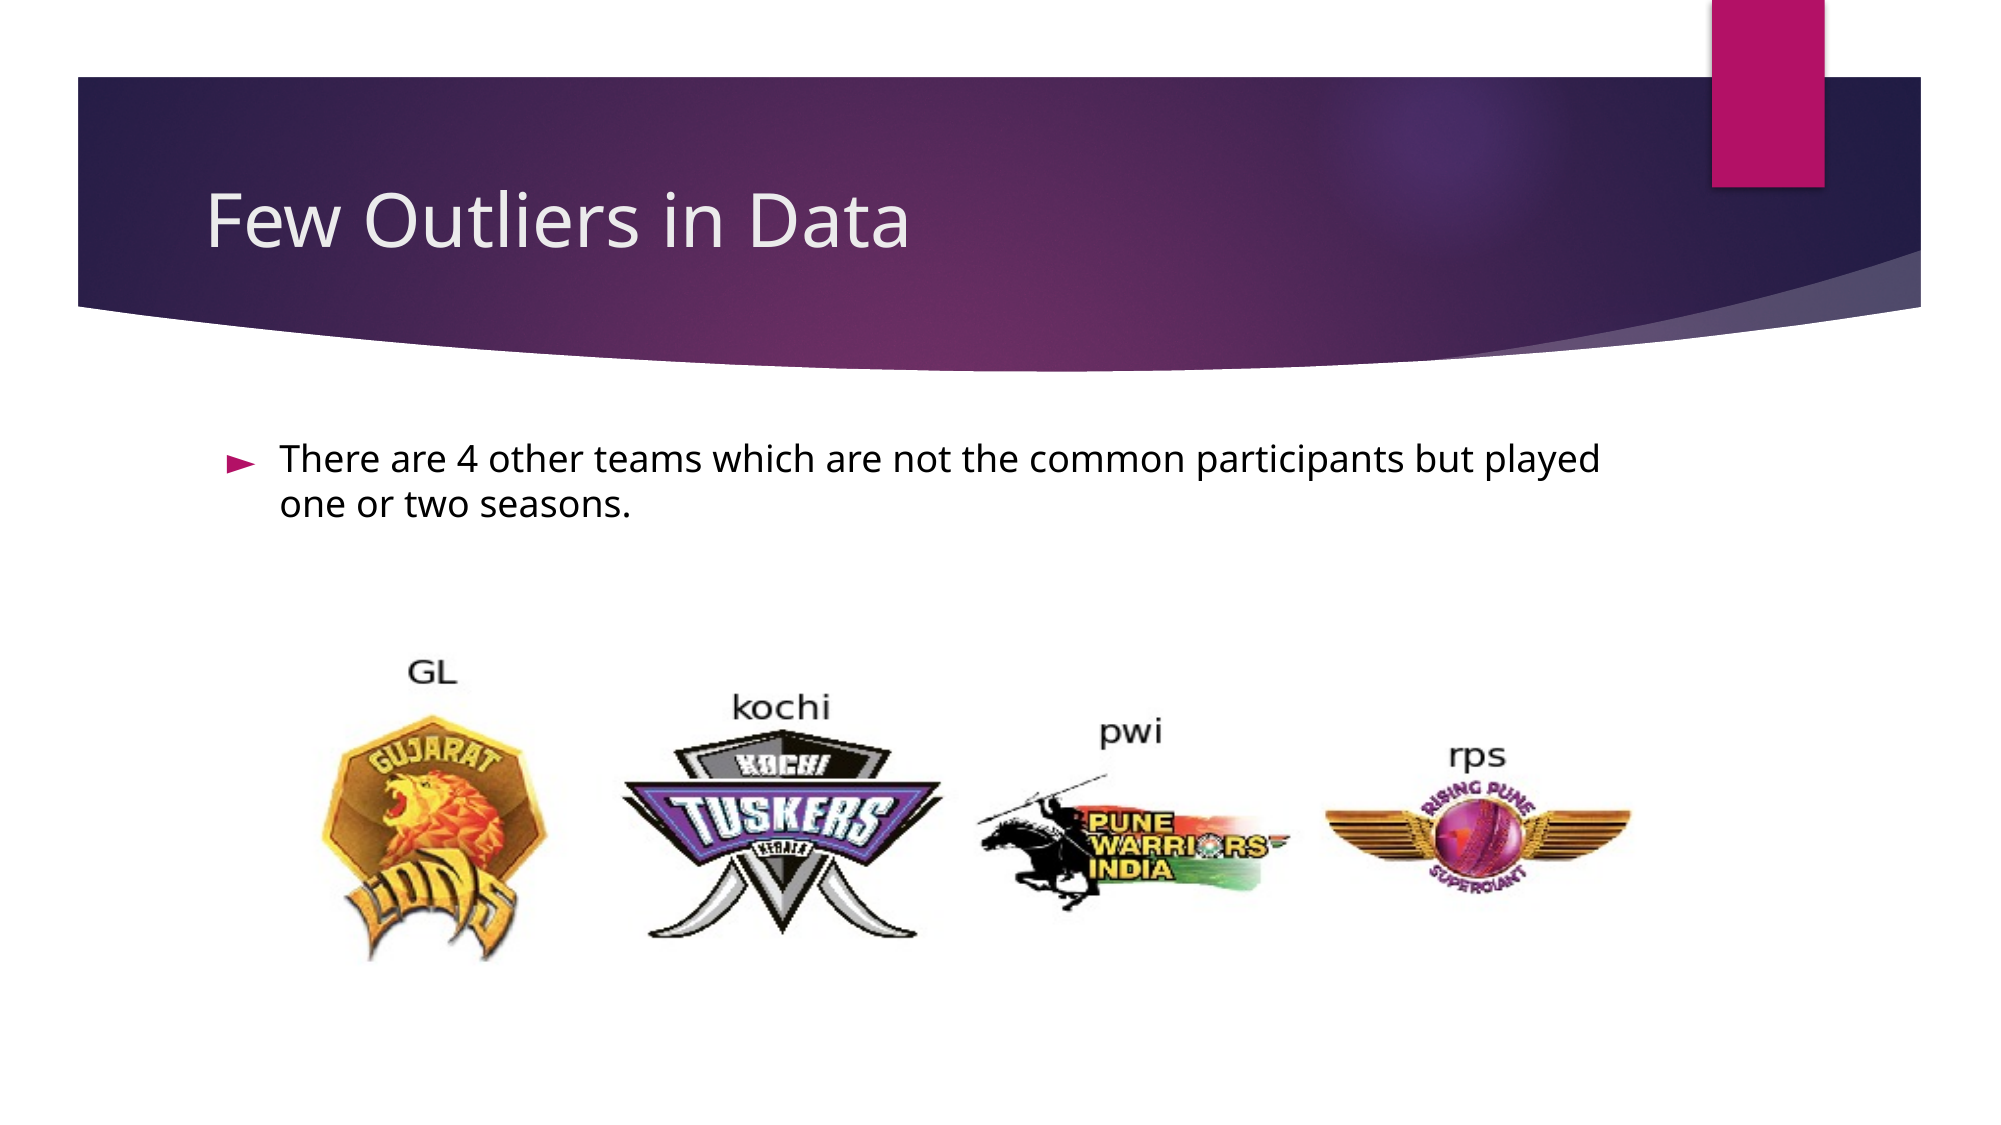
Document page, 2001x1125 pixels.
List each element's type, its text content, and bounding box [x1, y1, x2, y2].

picture [79, 78, 1920, 371]
title Few Outliers in Data [189, 159, 1627, 276]
list There are 4 other teams which are not the common participants but played one or two seasons. [189, 427, 1638, 1059]
picture [252, 640, 1701, 990]
